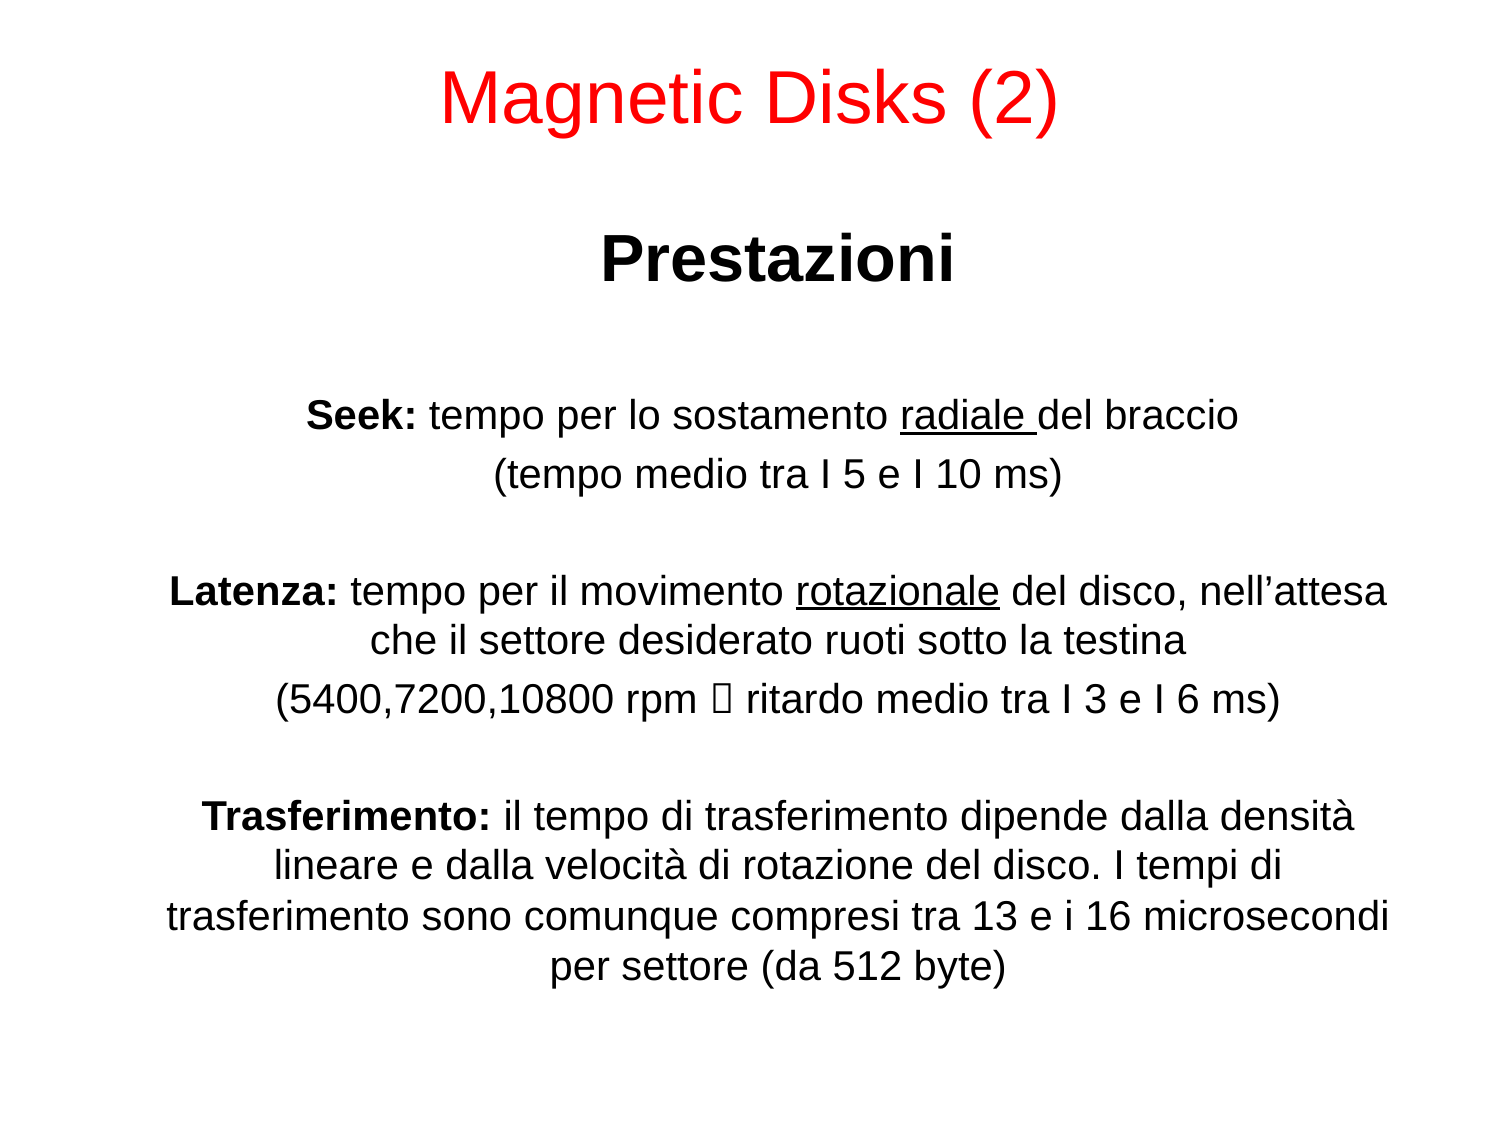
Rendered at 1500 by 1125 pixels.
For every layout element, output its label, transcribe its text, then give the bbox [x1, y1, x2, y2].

title Magnetic Disks (2) [0, 0, 1500, 188]
text_box Prestazioni Seek: tempo per lo sostamento radiale del braccio (tempo medio tra I 5 e I 10 ms) Latenza: tempo per il movimento rotazionale del disco, nell’attesa che il settore desiderato ruoti sotto la testina (5400,7200,10800 rpm  ritardo medio tra I 3 e I 6 ms) Trasferimento: il tempo di trasferimento dipende dalla densità lineare e dalla velocità di rotazione del disco. I tempi di trasferimento sono comunque compresi tra 13 e i 16 microsecondi per settore (da 512 byte) [146, 207, 1411, 996]
